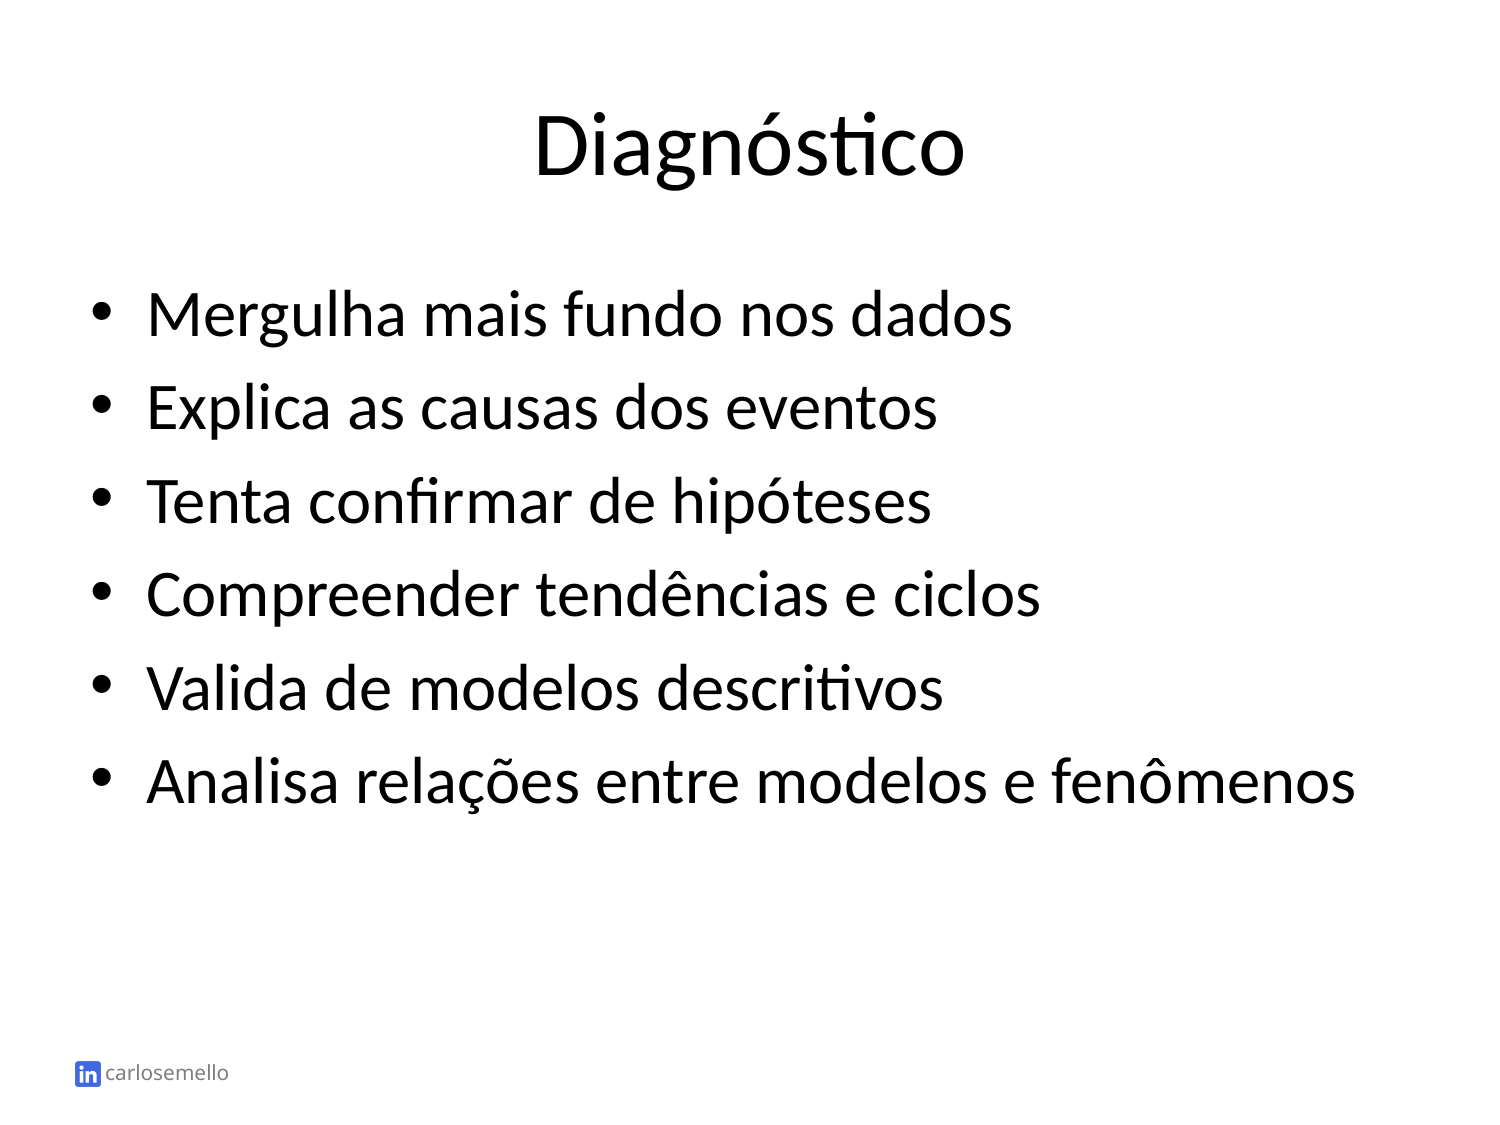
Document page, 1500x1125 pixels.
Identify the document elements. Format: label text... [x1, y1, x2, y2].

list Mergulha mais fundo nos dados Explica as causas dos eventos Tenta confirmar de hipóteses Compreender tendências e ciclos Valida de modelos descritivos Analisa relações entre modelos e fenômenos [75, 262, 1425, 1005]
title Diagnóstico [75, 45, 1425, 233]
picture [75, 1061, 101, 1087]
